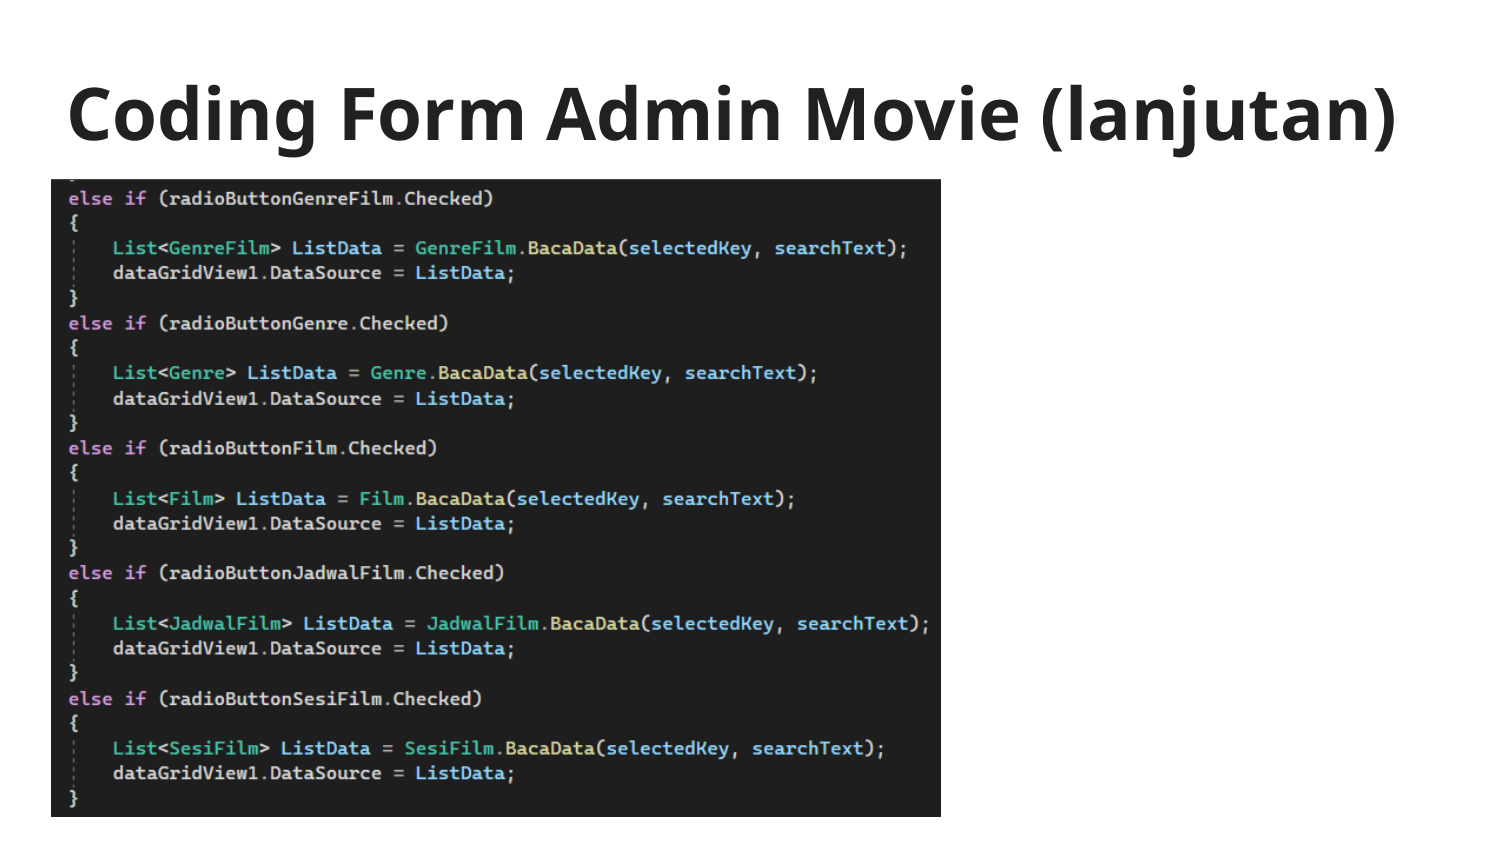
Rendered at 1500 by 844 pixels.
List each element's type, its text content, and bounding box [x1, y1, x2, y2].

title Coding Form Admin Movie (lanjutan) [51, 48, 1449, 180]
picture [50, 179, 941, 817]
